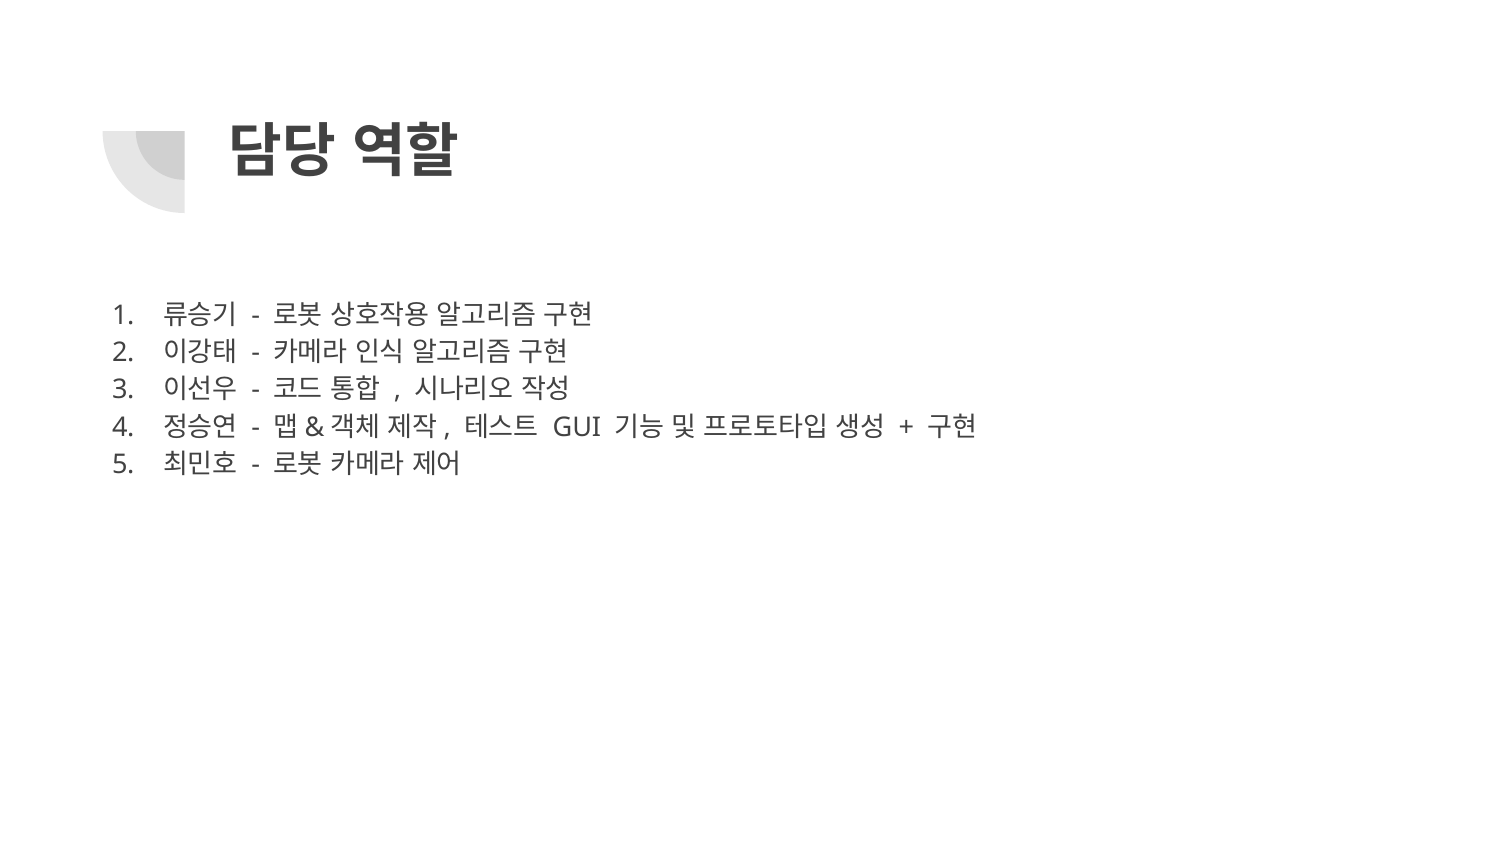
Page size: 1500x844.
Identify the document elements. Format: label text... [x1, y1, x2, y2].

title 담당 역할 [213, 98, 1368, 263]
list 류승기 - 로봇 상호작용 알고리즘 구현 이강태 - 카메라 인식 알고리즘 구현 이선우 - 코드 통합 , 시나리오 작성 정승연 - 맵&객체 제작, 테스트 GUI 기능 및 프로토타입 생성 + 구현 최민호 - 로봇 카메라 제어 [73, 277, 1227, 695]
